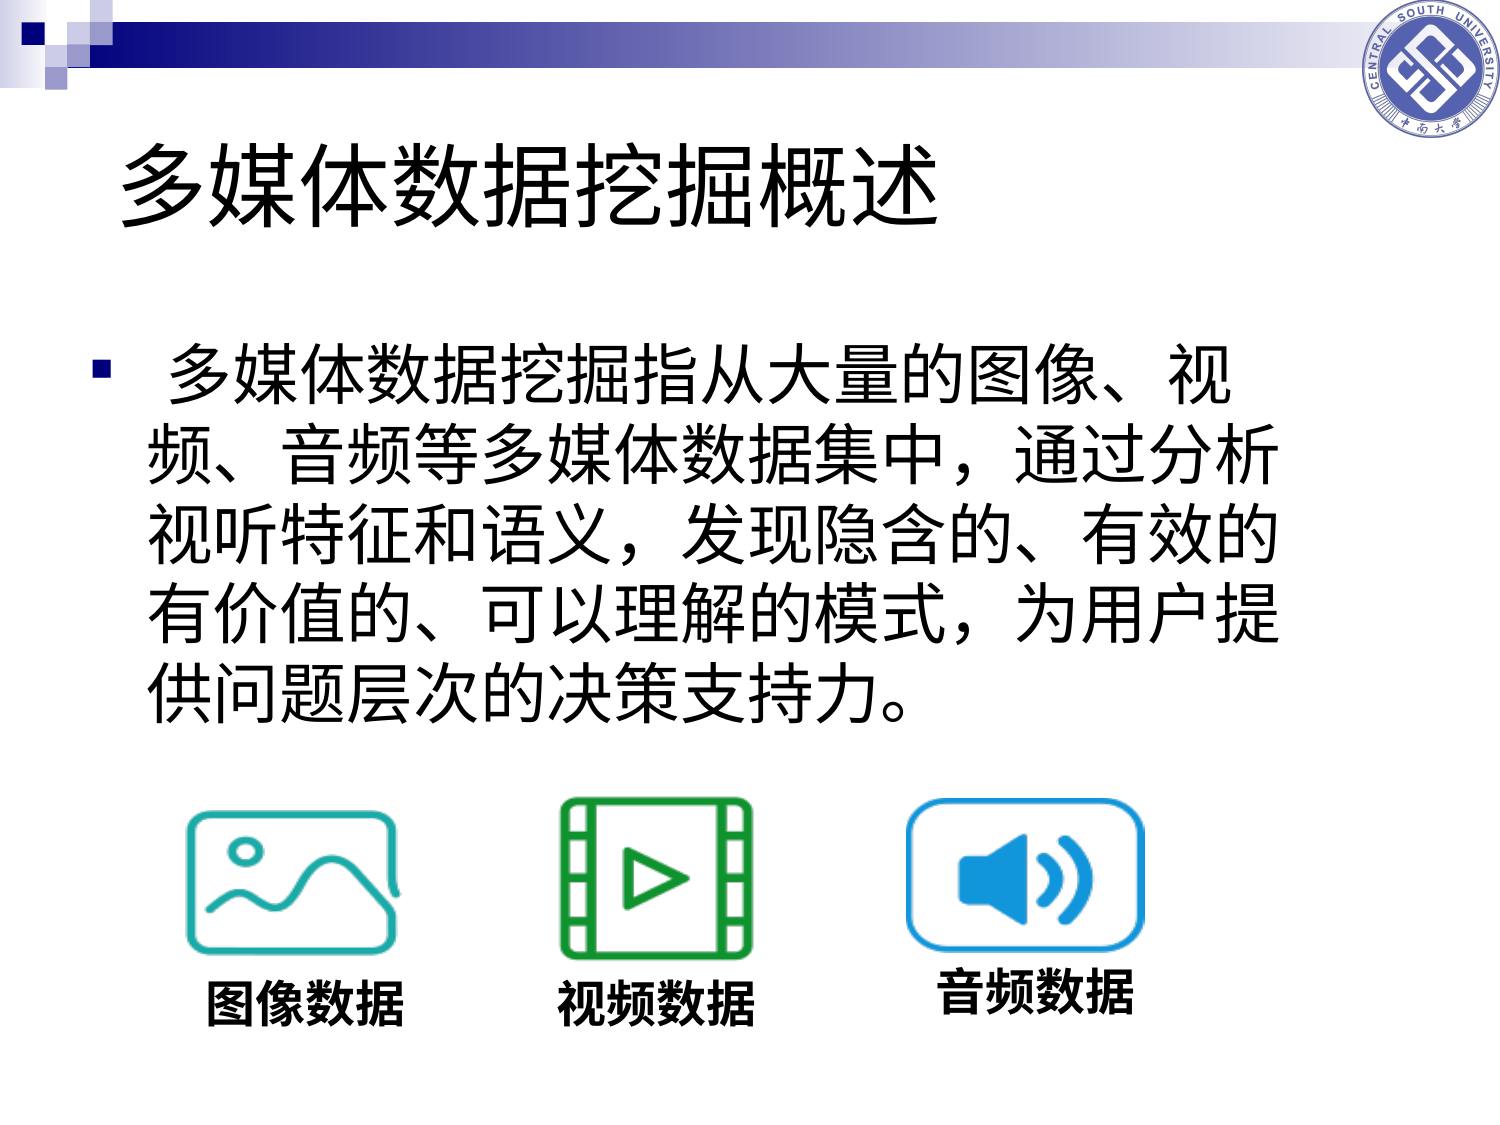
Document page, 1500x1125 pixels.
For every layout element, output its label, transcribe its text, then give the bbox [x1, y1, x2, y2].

title 多媒体数据挖掘概述 [100, 71, 1451, 297]
picture [1362, 0, 1500, 138]
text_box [173, 779, 1155, 1041]
list 多媒体数据挖掘指从大量的图像、视频、音频等多媒体数据集中，通过分析视听特征和语义，发现隐含的、有效的有价值的、可以理解的模式，为用户提供问题层次的决策支持力。 [75, 324, 1353, 775]
